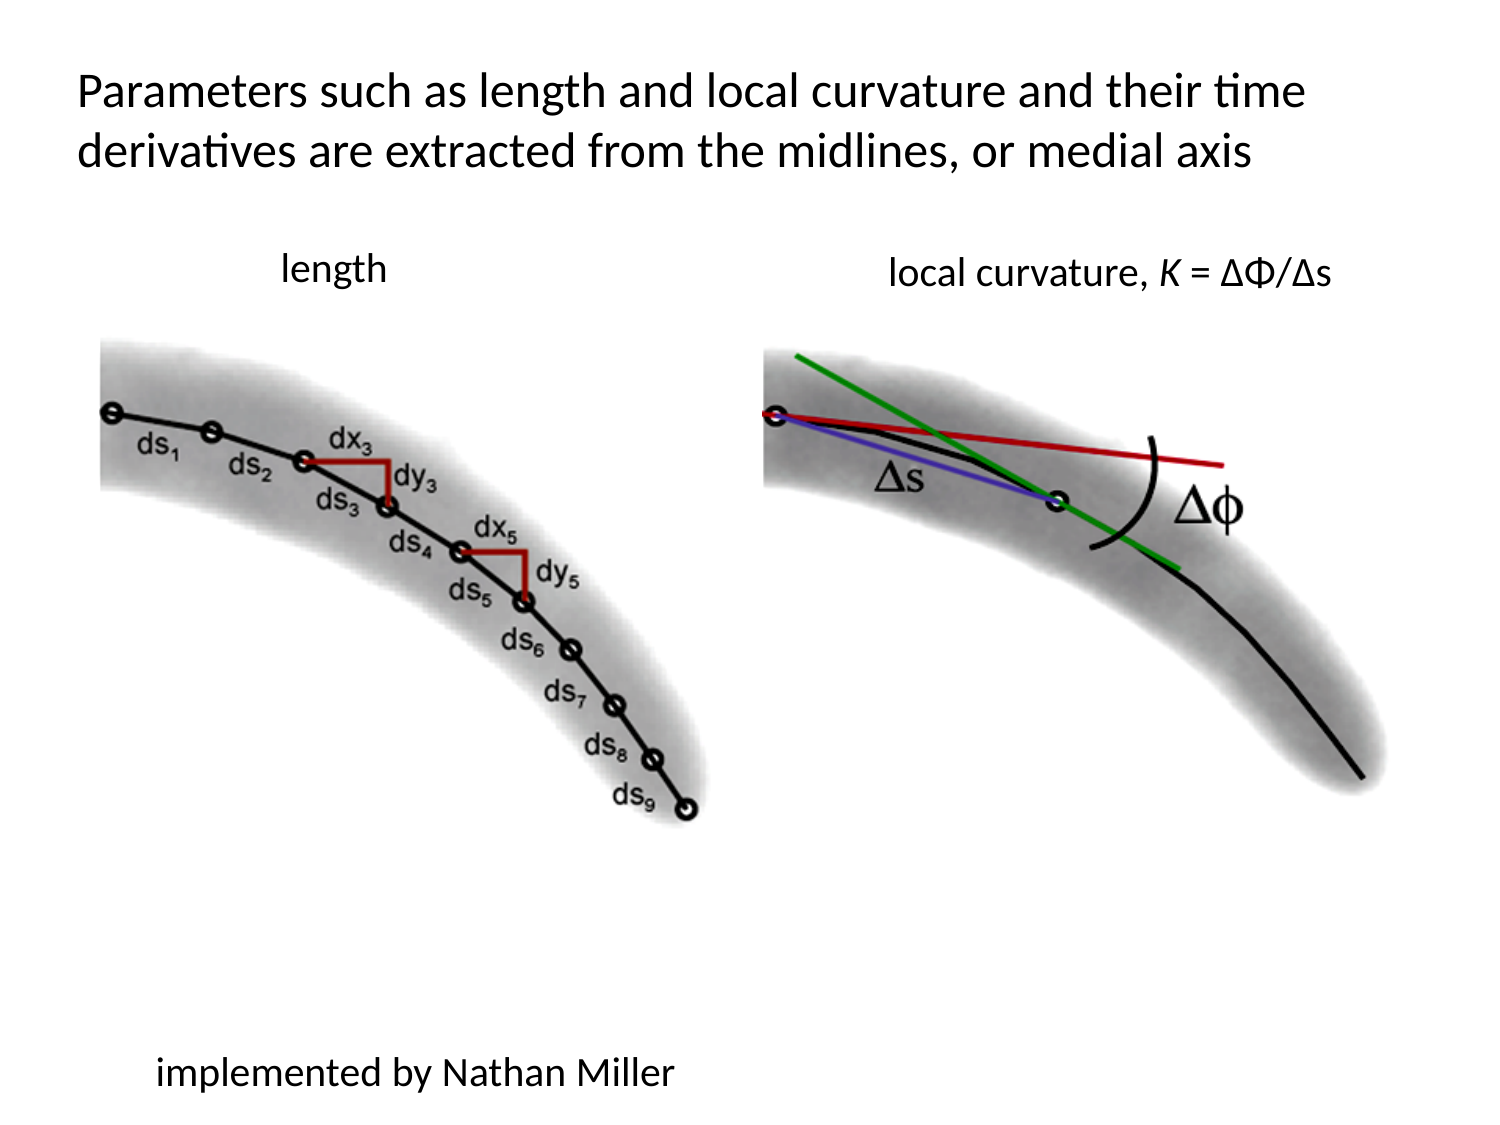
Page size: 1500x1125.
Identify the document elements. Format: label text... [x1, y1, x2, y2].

text_box length [265, 233, 403, 299]
text_box implemented by Nathan Miller [140, 1037, 691, 1103]
picture [99, 324, 726, 835]
text_box Parameters such as length and local curvature and their time derivatives are extracted from the midlines, or medial axis [62, 49, 1400, 185]
text_box local curvature, K = ΔΦ/Δs [873, 237, 1347, 303]
picture [762, 322, 1436, 837]
